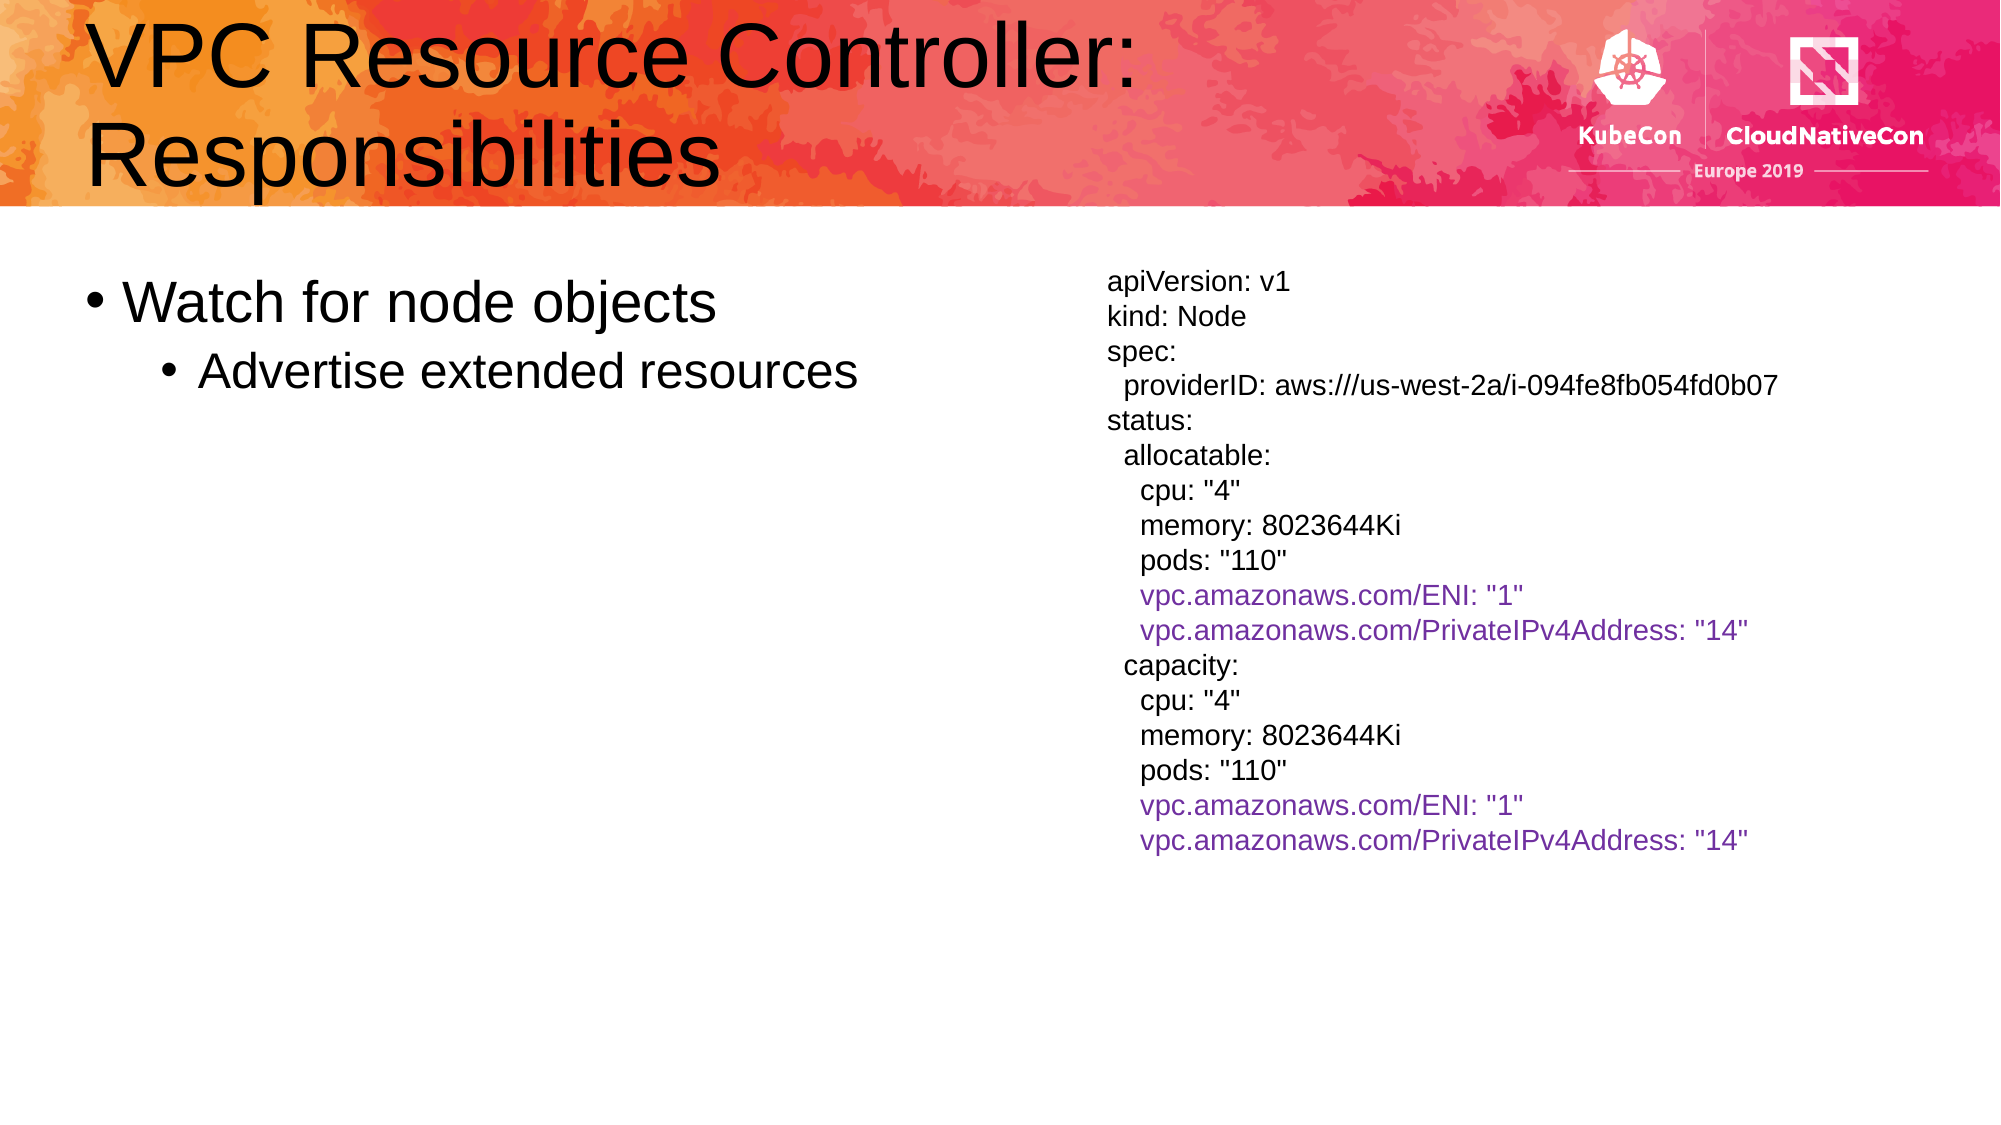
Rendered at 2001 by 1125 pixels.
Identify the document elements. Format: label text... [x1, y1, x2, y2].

picture [0, 0, 2000, 1125]
title VPC Resource Controller: Responsibilities [70, 0, 1796, 217]
list Watch for node objects Advertise extended resources [70, 264, 1092, 861]
text_box apiVersion: v1 kind: Node spec: providerID: aws:///us-west-2a/i-094fe8fb054fd0b07 status: allocatable: cpu: "4" memory: 8023644Ki pods: "110" vpc.amazonaws.com/ENI: "1" vpc.amazonaws.com/PrivateIPv4Address: "14" capacity: cpu: "4" memory: 8023644Ki pods: "110" vpc.amazonaws.com/ENI: "1" vpc.amazonaws.com/PrivateIPv4Address: "14" [1092, 254, 1926, 864]
